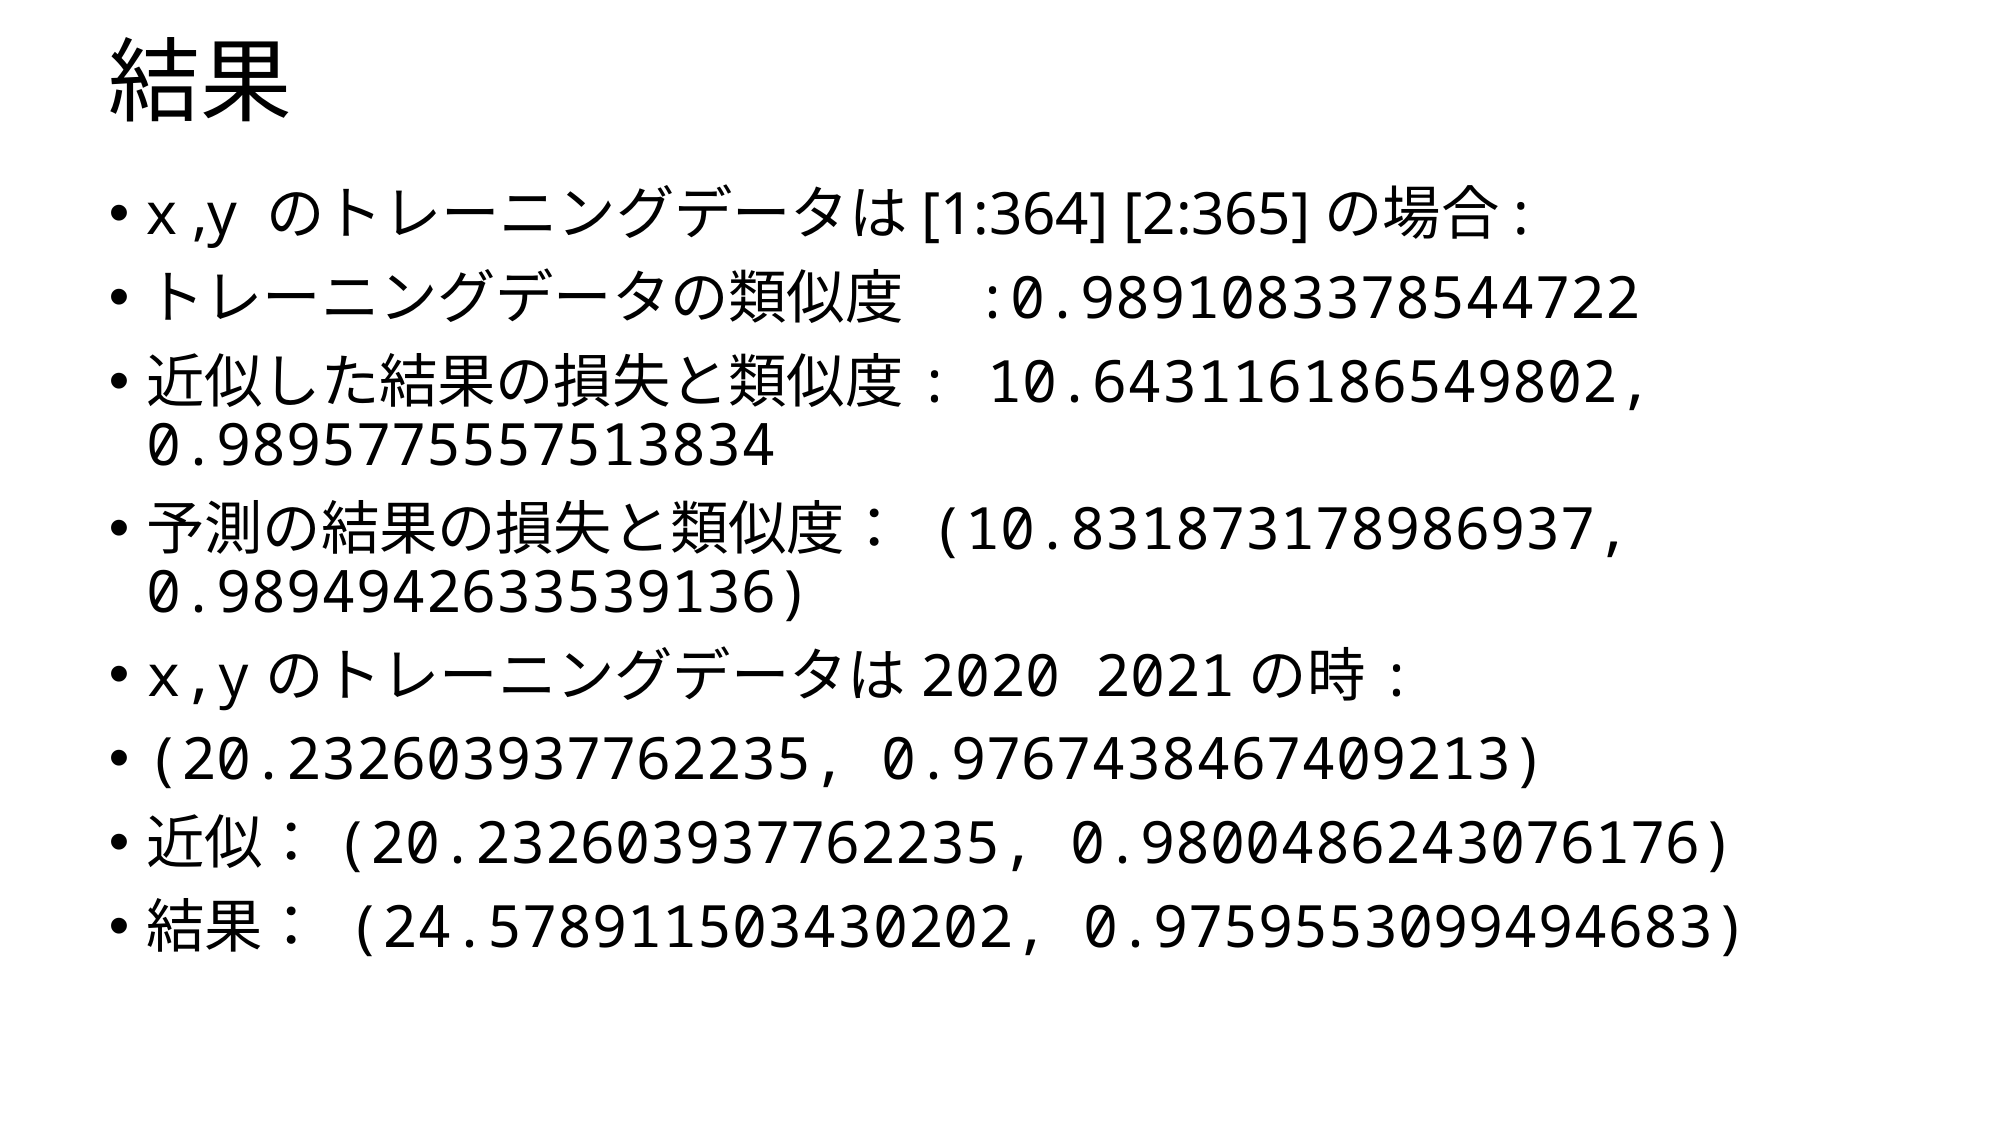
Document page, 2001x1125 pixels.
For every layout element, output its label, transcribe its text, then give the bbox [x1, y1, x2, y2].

title 結果 [93, 25, 1819, 146]
list x ,y のトレーニングデータは[1:364] [2:365]の場合: トレーニングデータの類似度 :0.9891083378544722 近似した結果の損失と類似度: 10.643116186549802, 0.9895775557513834 予測の結果の損失と類似度： (10.831873178986937, 0.9894942633539136) x,yのトレーニングデータは2020 2021の時: (20.232603937762235, 0.9767438467409213) 近似：(20.232603937762235, 0.9800486243076176) 結果： (24.578911503430202, 0.9759553099494683) [93, 177, 1819, 997]
